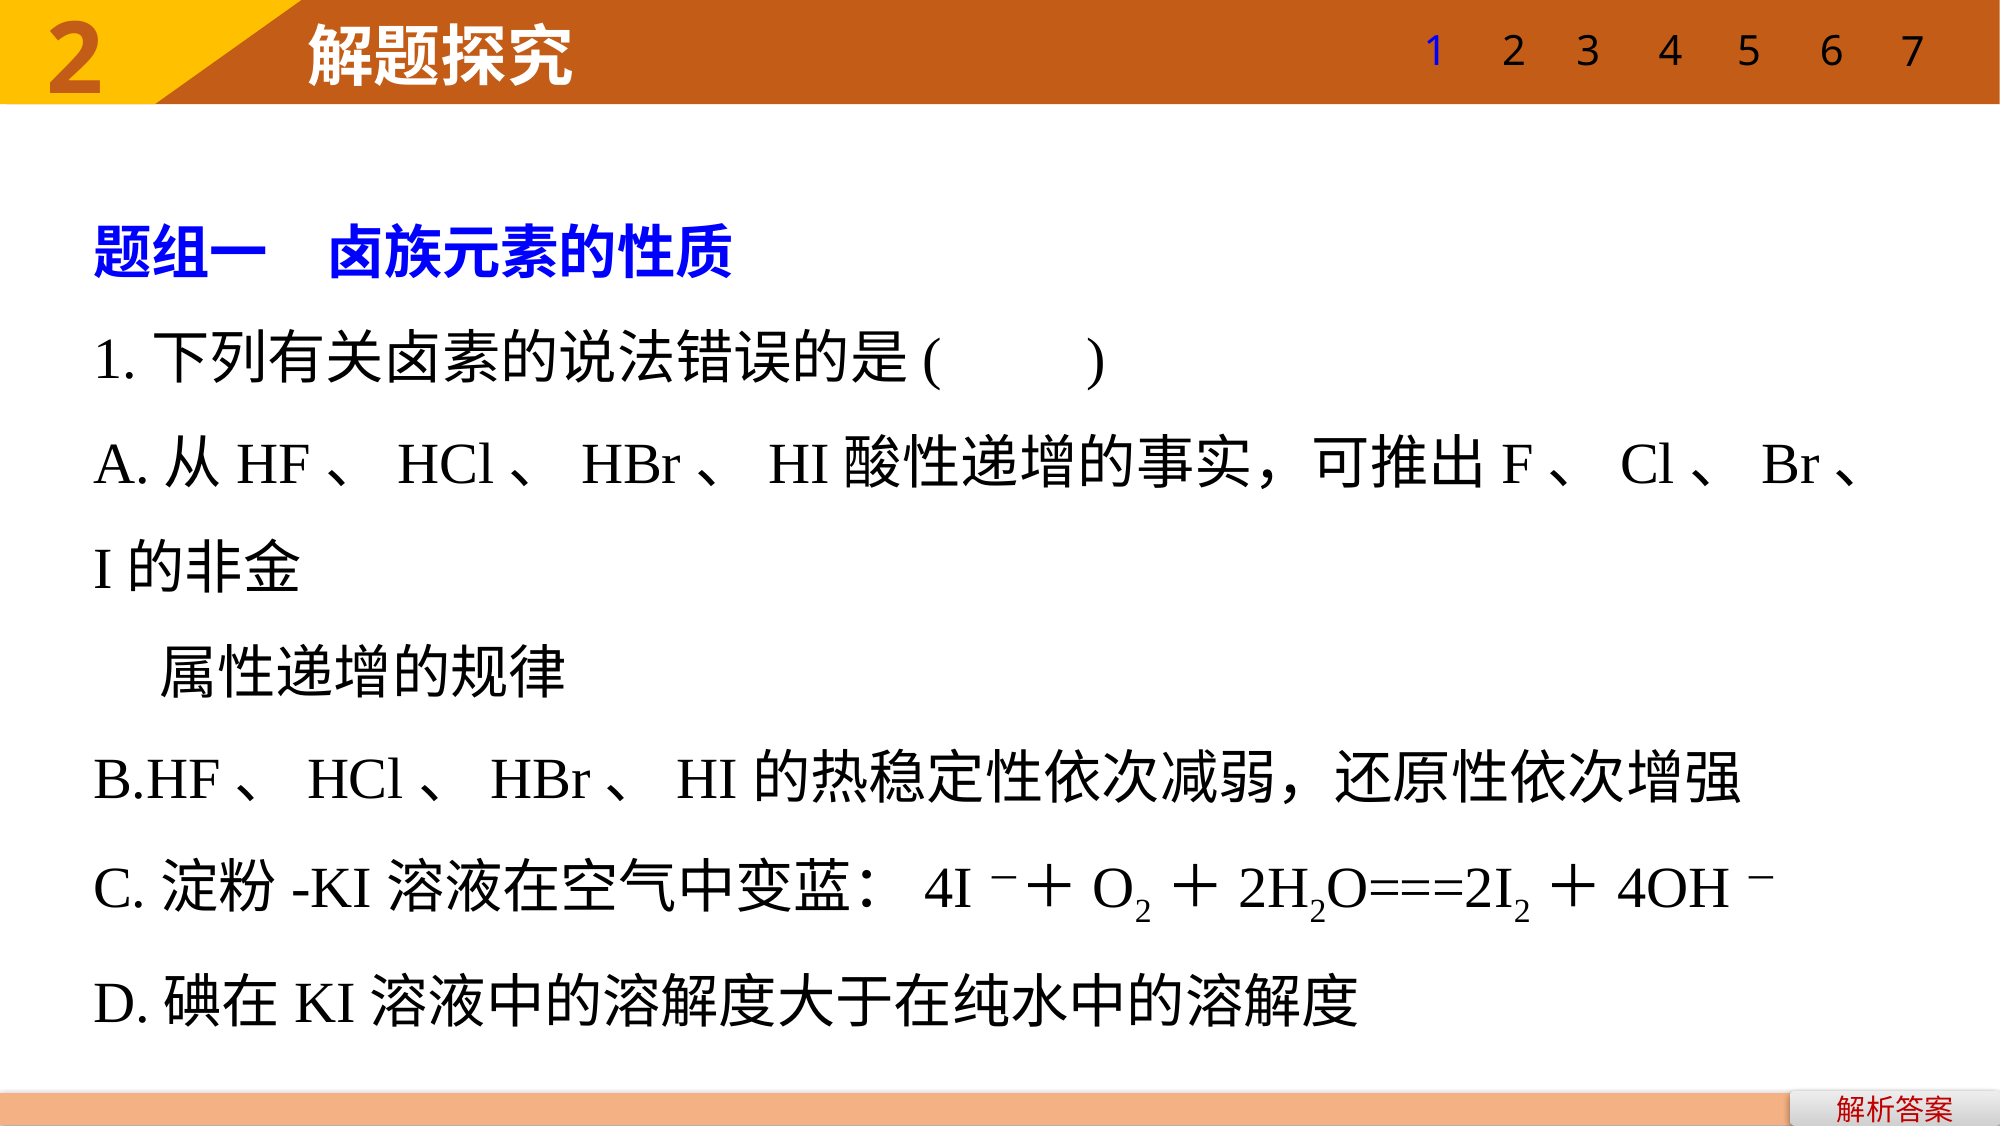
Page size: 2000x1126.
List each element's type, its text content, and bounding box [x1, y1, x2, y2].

text_box 3 [1563, 1, 1621, 97]
text_box 5 [1716, 1, 1782, 97]
text_box 1 [1402, 1, 1468, 97]
text_box 2 [1484, 1, 1546, 97]
text_box 4 [1637, 1, 1703, 97]
text_box 7 [1879, 2, 1945, 98]
text_box [0, 1092, 1787, 1126]
text_box 6 [1798, 1, 1864, 97]
text_box 题组一 卤族元素的性质 1.下列有关卤素的说法错误的是( ) A.从HF、HCl、HBr、HI酸性递增的事实，可推出F、Cl、Br、I的非金 属性递增的规律 B.HF、HCl、HBr、HI的热稳定性依次减弱，还原性依次增强 C.淀粉­-KI溶液在空气中变蓝：4I－＋O2＋2H2O===2I2＋4OH－ D.碘在KI溶液中的溶解度大于在纯水中的溶解度 [78, 172, 1921, 1042]
text_box 解析答案 [1788, 1089, 2000, 1126]
